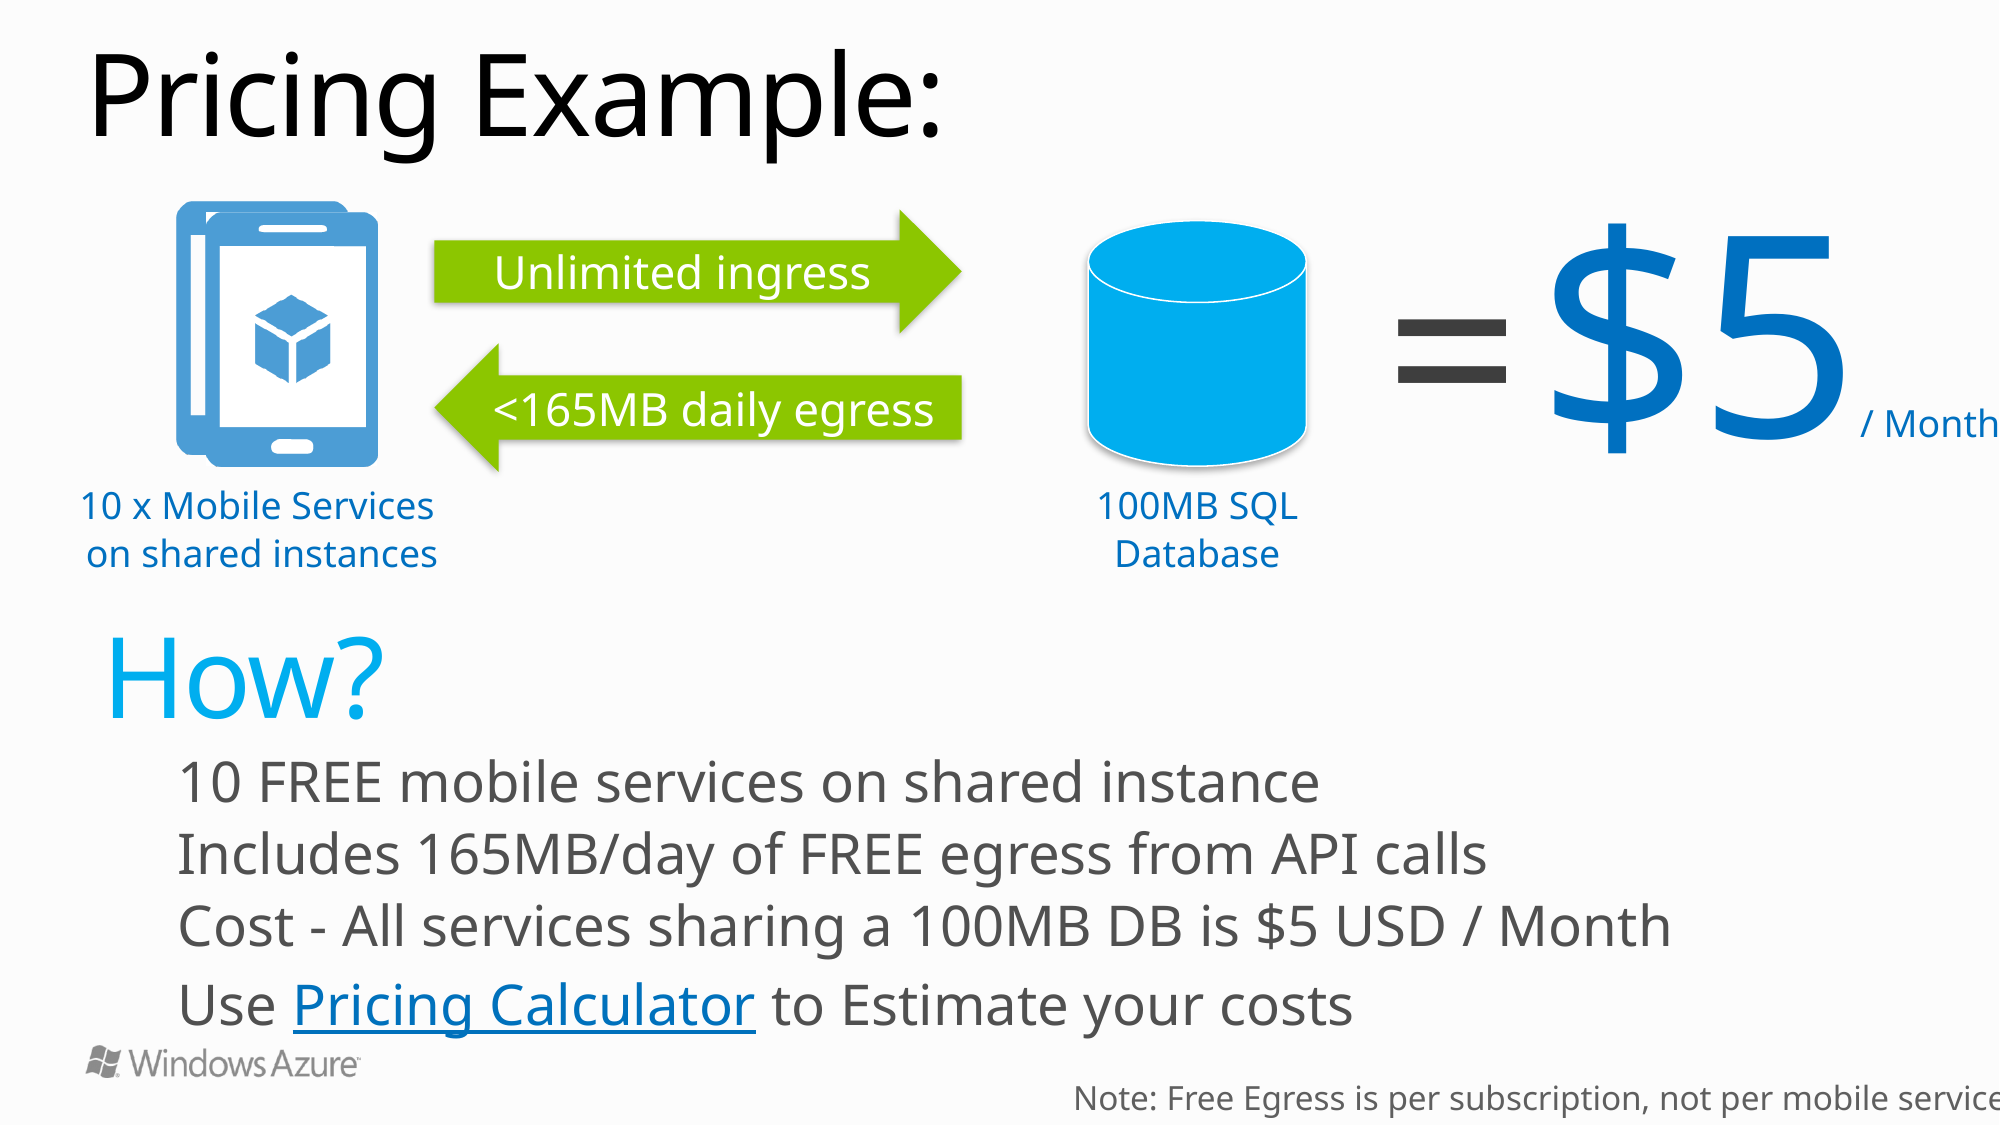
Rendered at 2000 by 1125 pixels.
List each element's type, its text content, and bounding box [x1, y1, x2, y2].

text_box Note: Free Egress is per subscription, not per mobile service [1058, 1074, 2000, 1125]
picture [176, 200, 378, 467]
text_box $5/ Month [1523, 149, 2000, 502]
text_box 10 x Mobile Services on shared instances [43, 487, 481, 576]
text_box Unlimited ingress [433, 208, 963, 335]
text_box = [1385, 231, 1521, 486]
text_box <165MB daily egress [433, 342, 963, 473]
text_box [1087, 219, 1308, 467]
text_box How? 10 FREE mobile services on shared instance Includes 165MB/day of FREE egress from API calls Cost - All services sharing a 100MB DB is $5 USD / Month Use Pricing Calculator to Estimate your costs [102, 621, 1715, 1040]
text_box 100MB SQL Database [1040, 487, 1354, 576]
title Pricing Example: [85, 37, 1914, 163]
